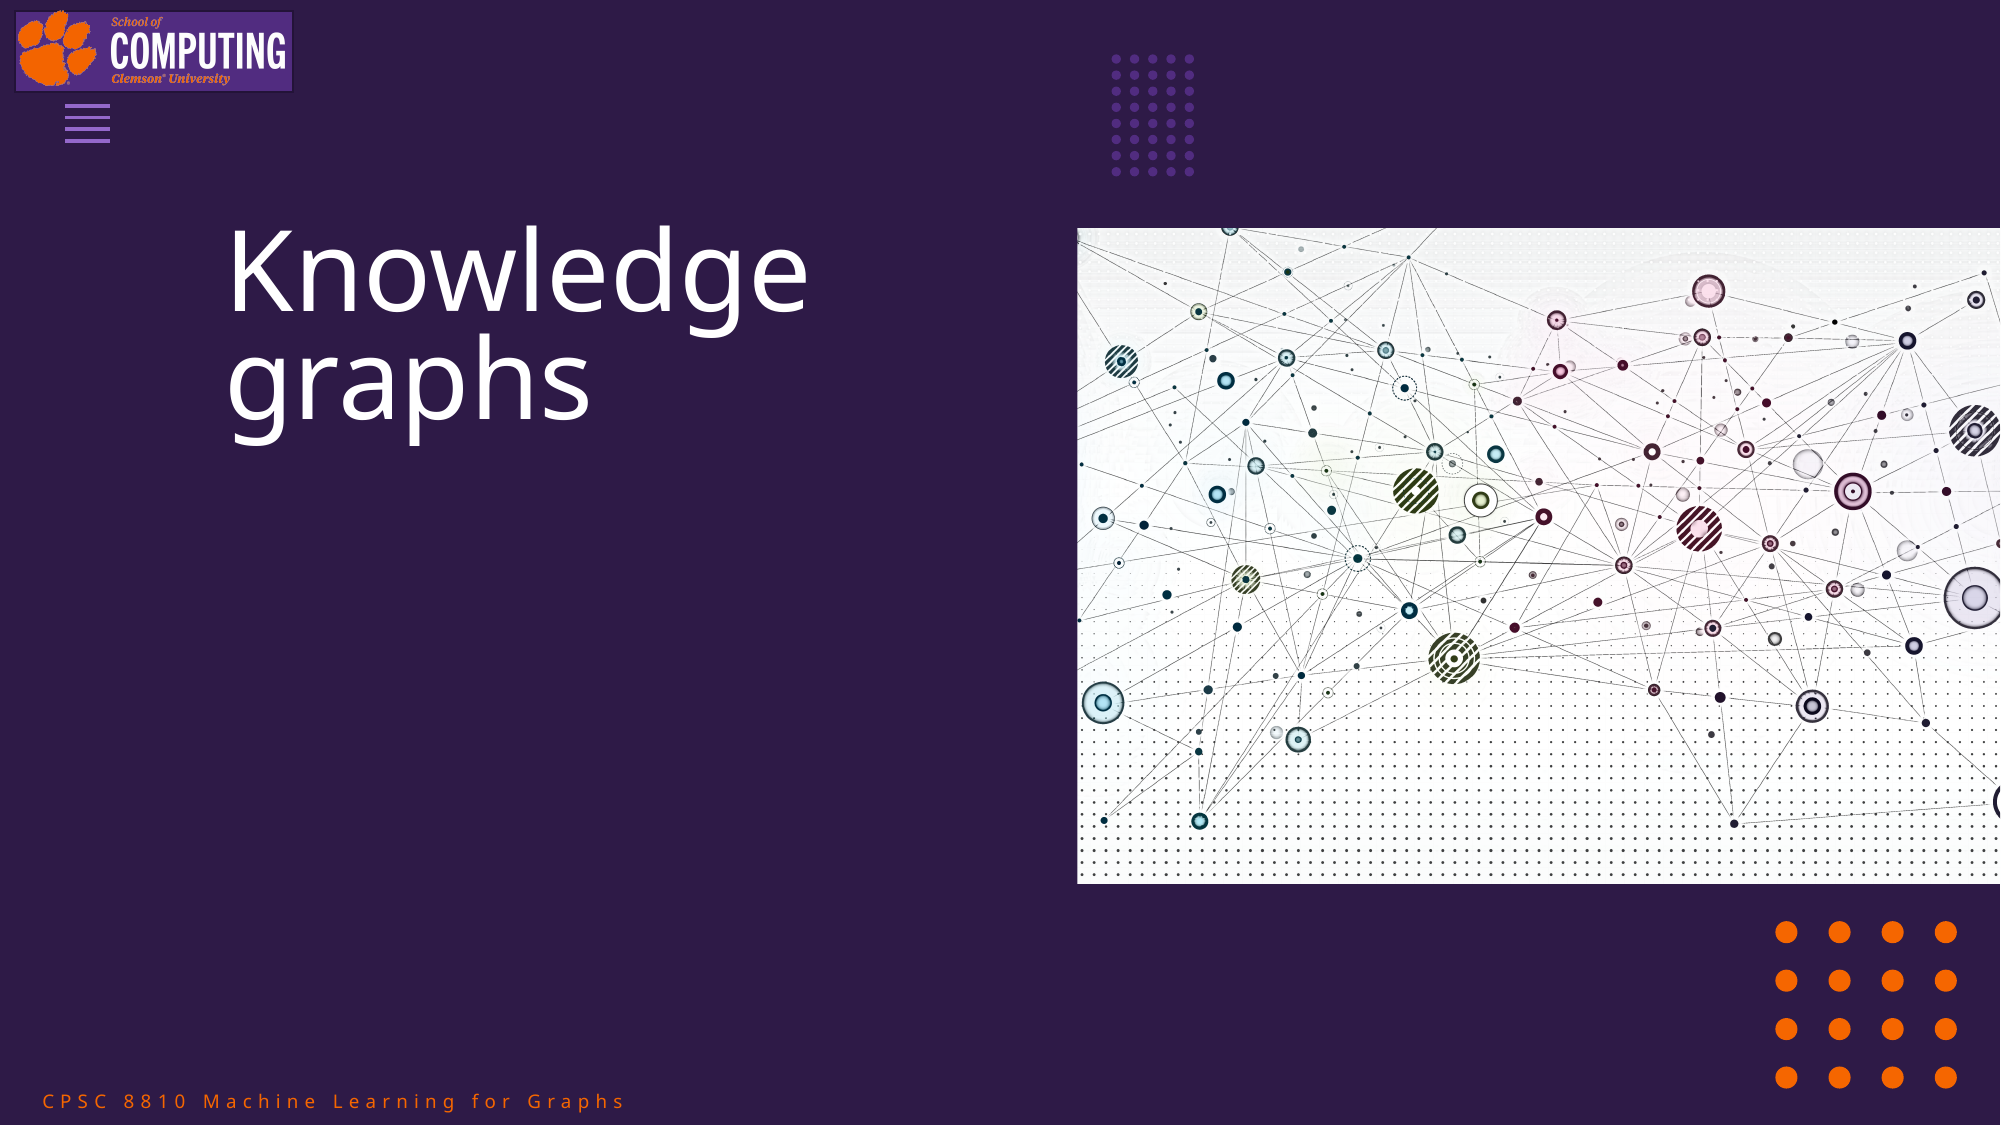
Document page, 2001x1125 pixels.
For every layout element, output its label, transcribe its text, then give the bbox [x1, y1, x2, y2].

picture [1077, 228, 2001, 884]
picture [18, 10, 285, 86]
title Knowledge graphs [224, 224, 982, 444]
